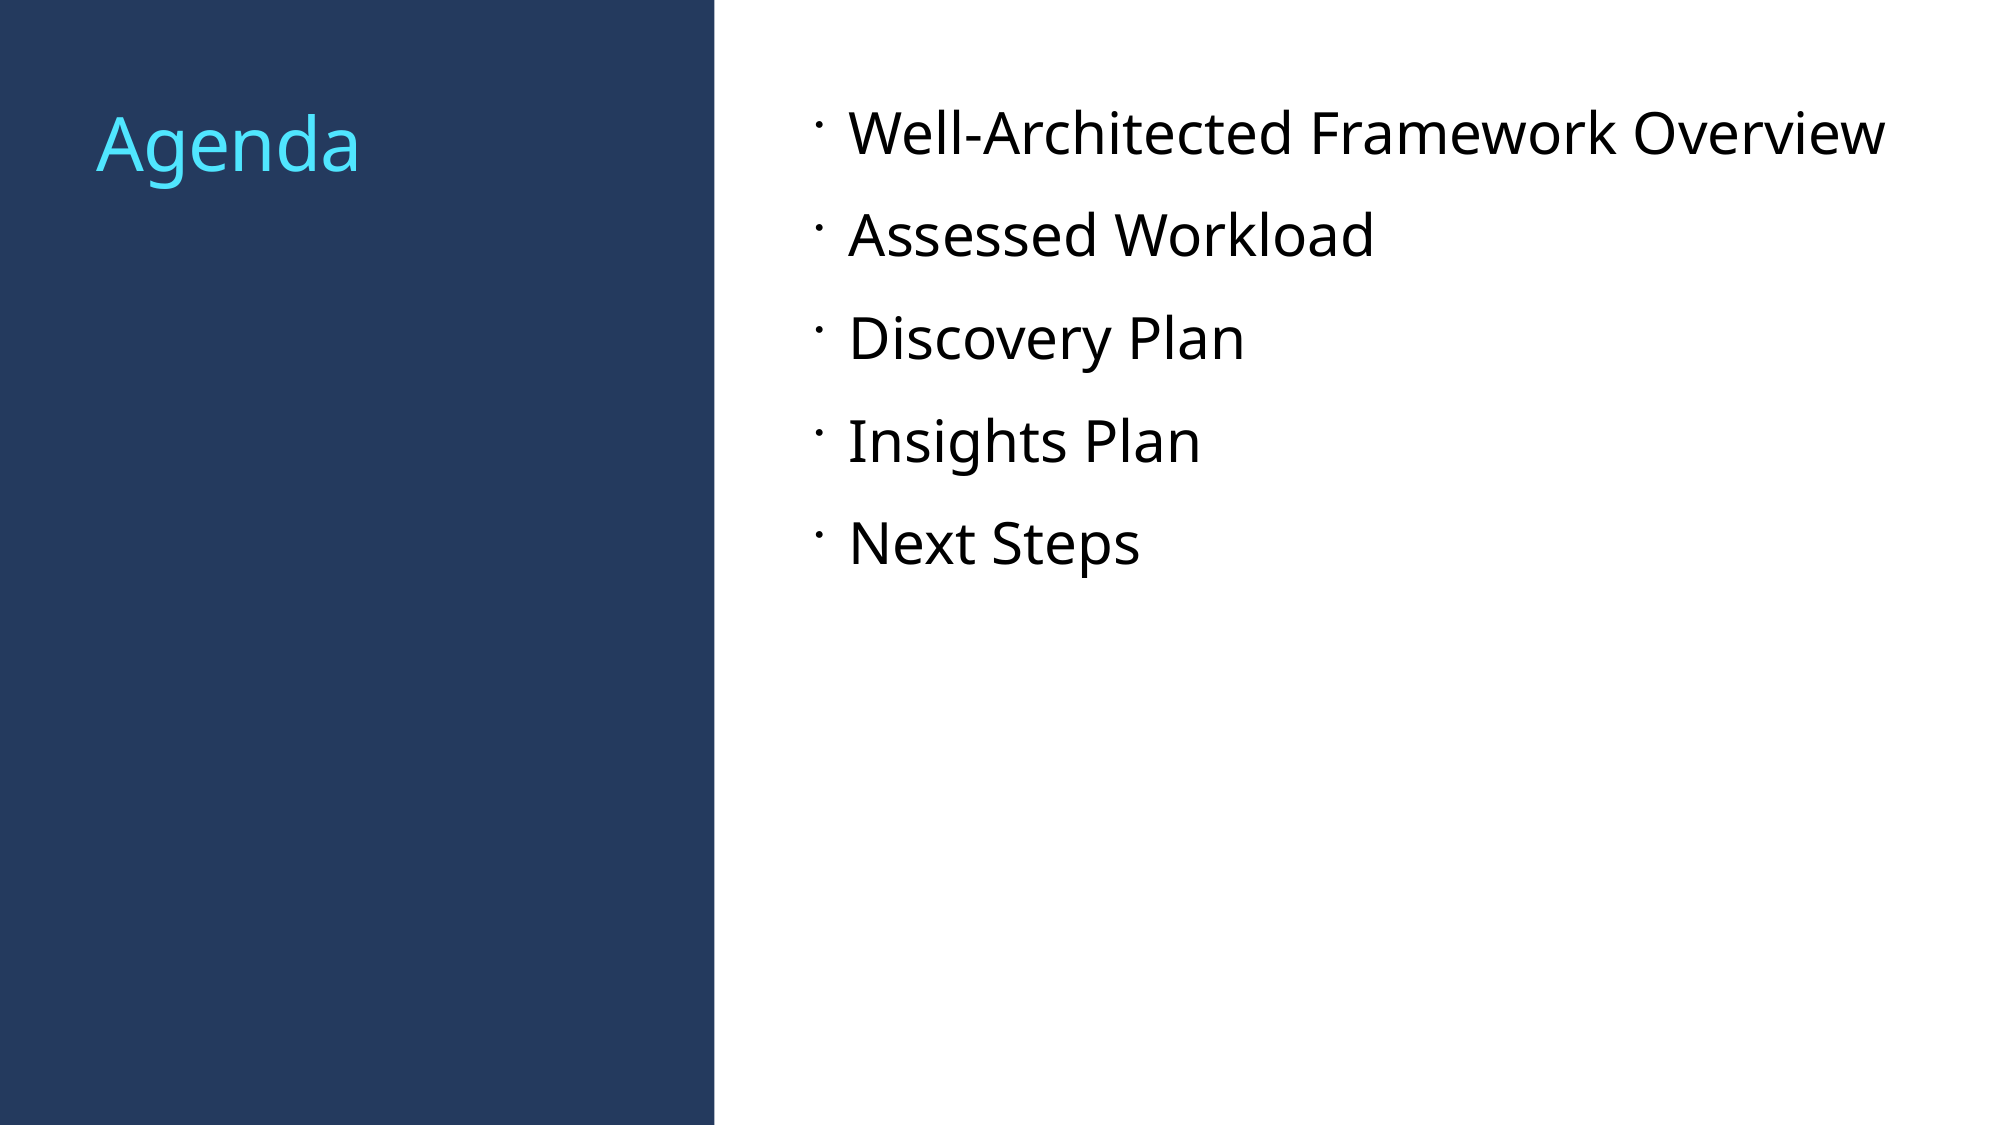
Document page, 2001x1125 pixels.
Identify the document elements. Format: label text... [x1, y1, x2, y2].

title Agenda [96, 96, 619, 608]
list Well-Architected Framework Overview Assessed Workload Discovery Plan Insights Plan Next Steps [810, 96, 1905, 1029]
